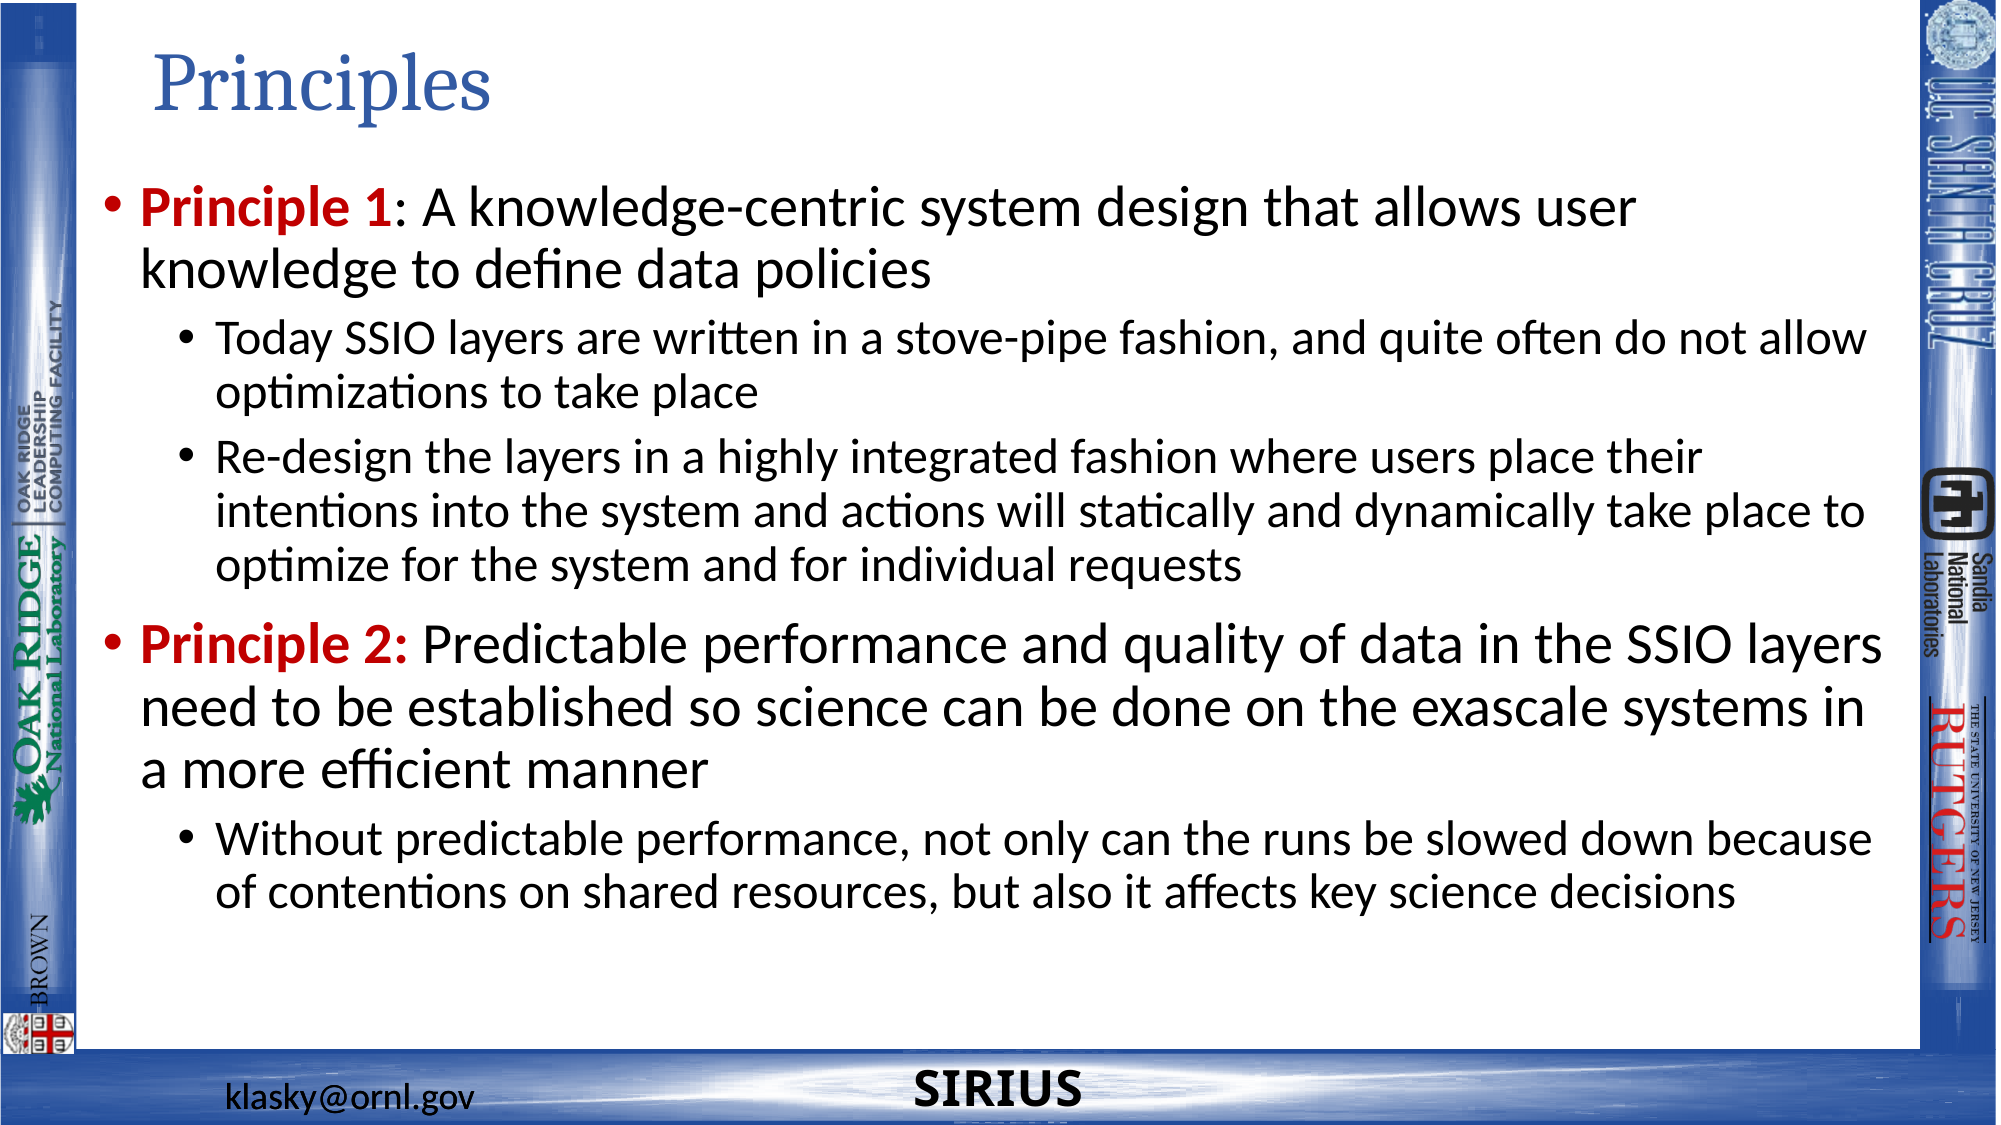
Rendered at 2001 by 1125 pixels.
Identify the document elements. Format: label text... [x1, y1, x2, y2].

title Principles [137, 19, 1863, 149]
picture [4, 898, 74, 1054]
picture [1921, 0, 1995, 348]
picture [1921, 465, 1996, 660]
picture [1927, 696, 1988, 943]
list Principle 1: A knowledge-centric system design that allows user knowledge to define data policies Today SSIO layers are written in a stove-pipe fashion, and quite often do not allow optimizations to take place Re-design the layers in a highly integrated fashion where users place their intentions into the system and actions will statically and dynamically take place to optimize for the system and for individual requests Principle 2: Predictable performance and quality of data in the SSIO layers need to be established so science can be done on the exascale systems in a more efficient manner Without predictable performance, not only can the runs be slowed down because of contentions on shared resources, but also it affects key science decisions [87, 168, 1905, 1039]
picture [12, 301, 66, 825]
